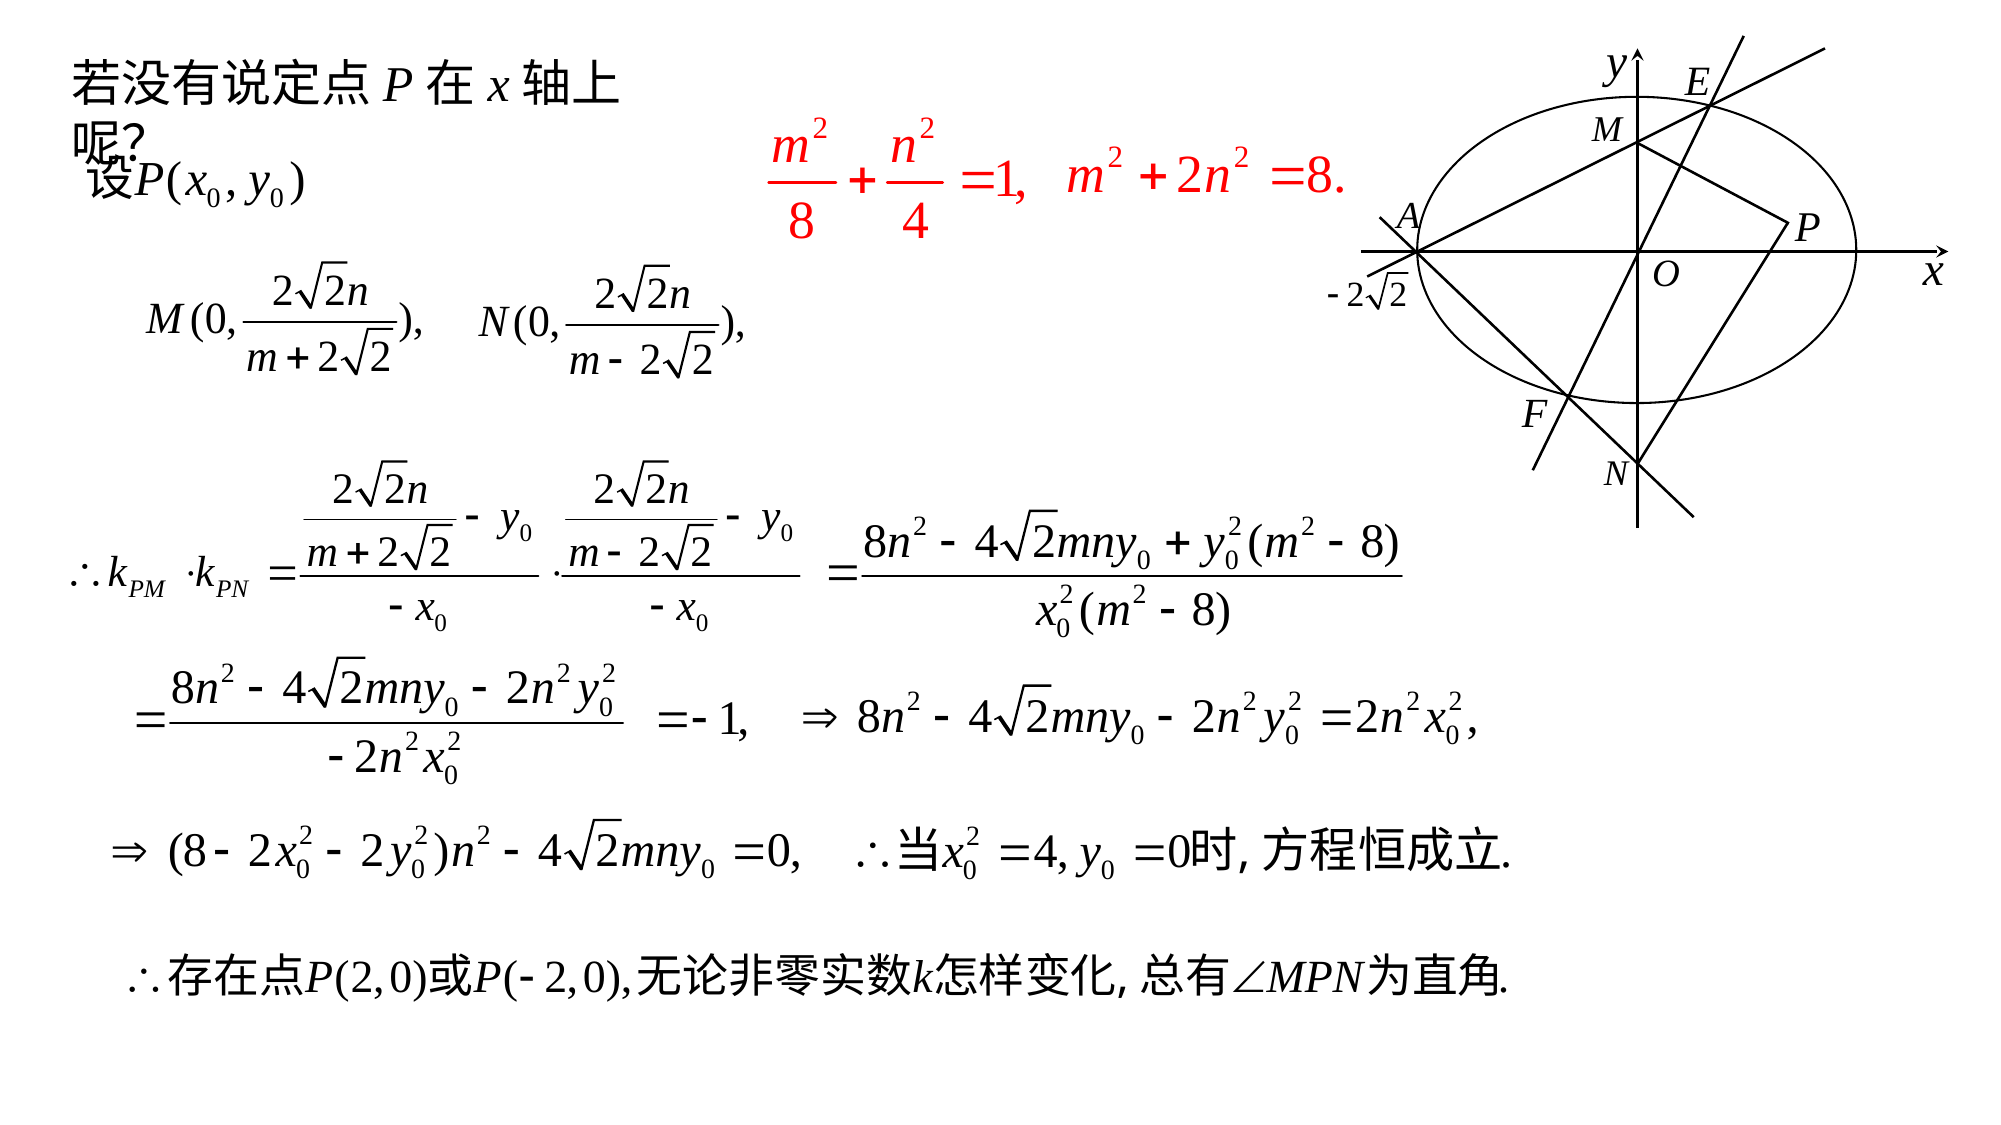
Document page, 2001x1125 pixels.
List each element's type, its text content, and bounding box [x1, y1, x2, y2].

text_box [794, 675, 1489, 757]
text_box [816, 499, 1411, 648]
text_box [138, 251, 432, 386]
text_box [124, 646, 635, 795]
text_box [852, 815, 1519, 892]
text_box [646, 689, 759, 755]
text_box 若没有说定点P在x轴上呢？ [56, 43, 652, 179]
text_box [1058, 133, 1355, 206]
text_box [79, 146, 317, 220]
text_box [66, 452, 808, 642]
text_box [1321, 35, 1954, 529]
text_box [759, 102, 1038, 251]
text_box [469, 254, 752, 389]
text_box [104, 810, 811, 891]
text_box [124, 946, 1517, 1012]
